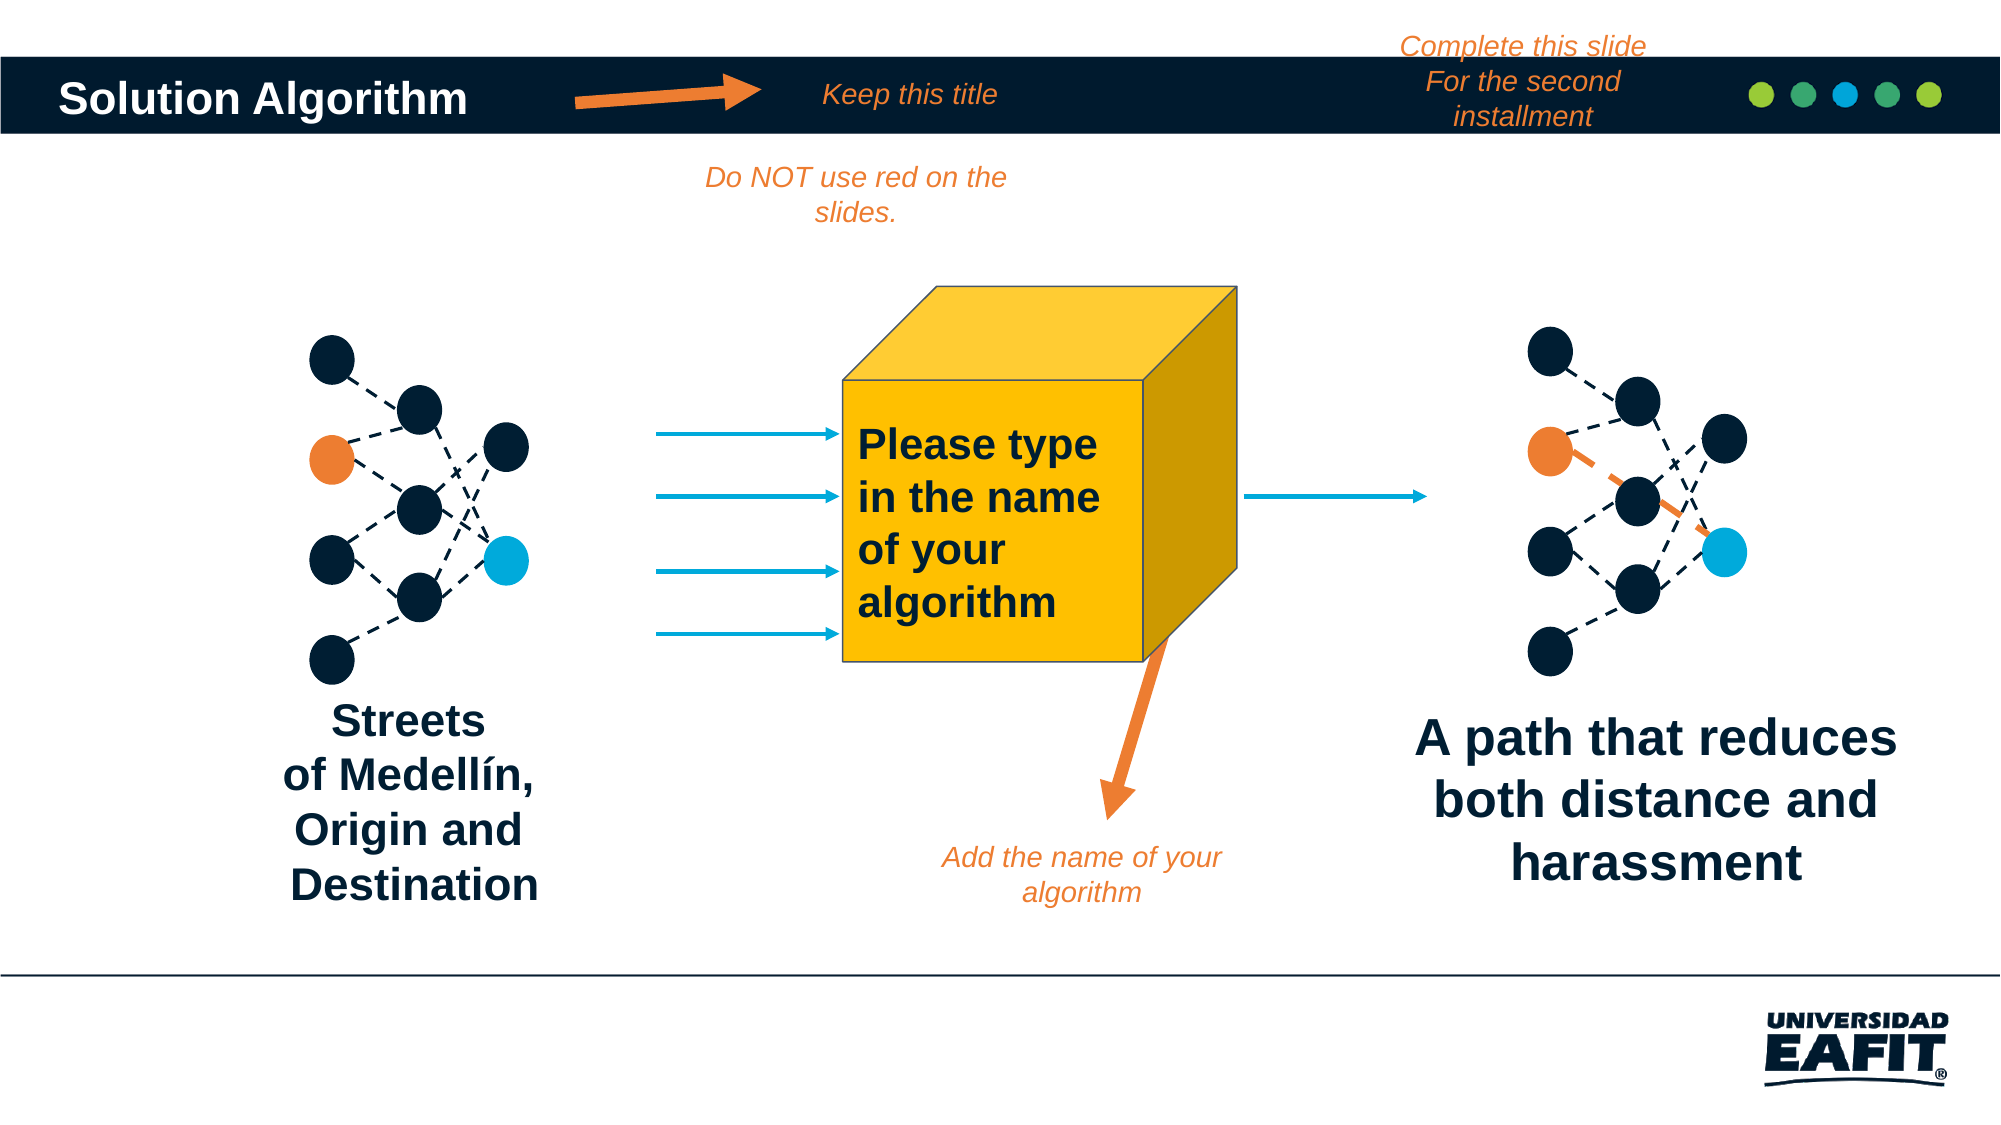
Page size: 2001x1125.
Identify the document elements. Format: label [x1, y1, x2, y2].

picture [0, 0, 2000, 1123]
text_box [1527, 326, 1748, 677]
text_box [309, 334, 530, 686]
